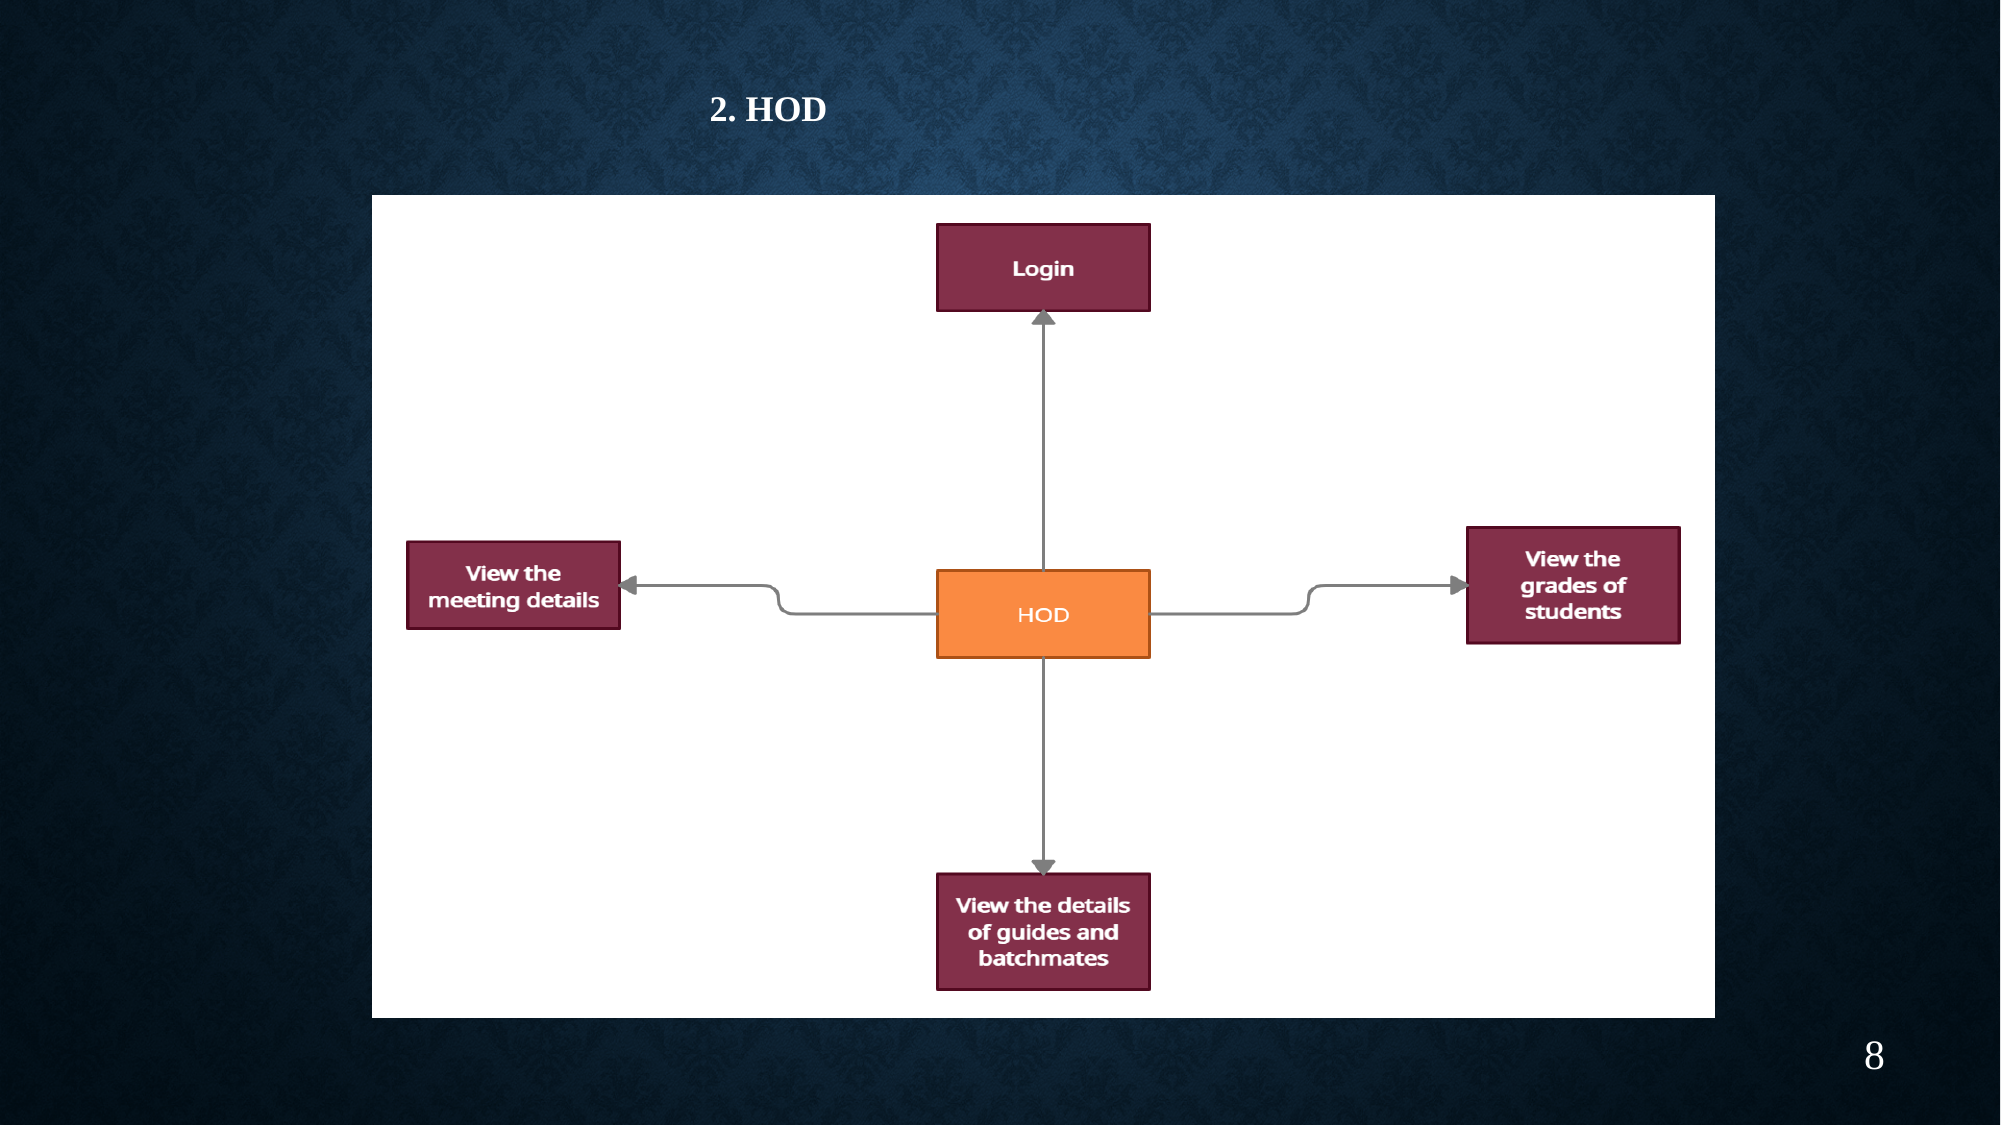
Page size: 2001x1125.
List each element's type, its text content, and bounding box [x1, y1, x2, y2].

title 2. HOD [0, 82, 1145, 196]
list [372, 194, 1715, 1019]
slide_number 8 [1776, 1022, 1901, 1083]
